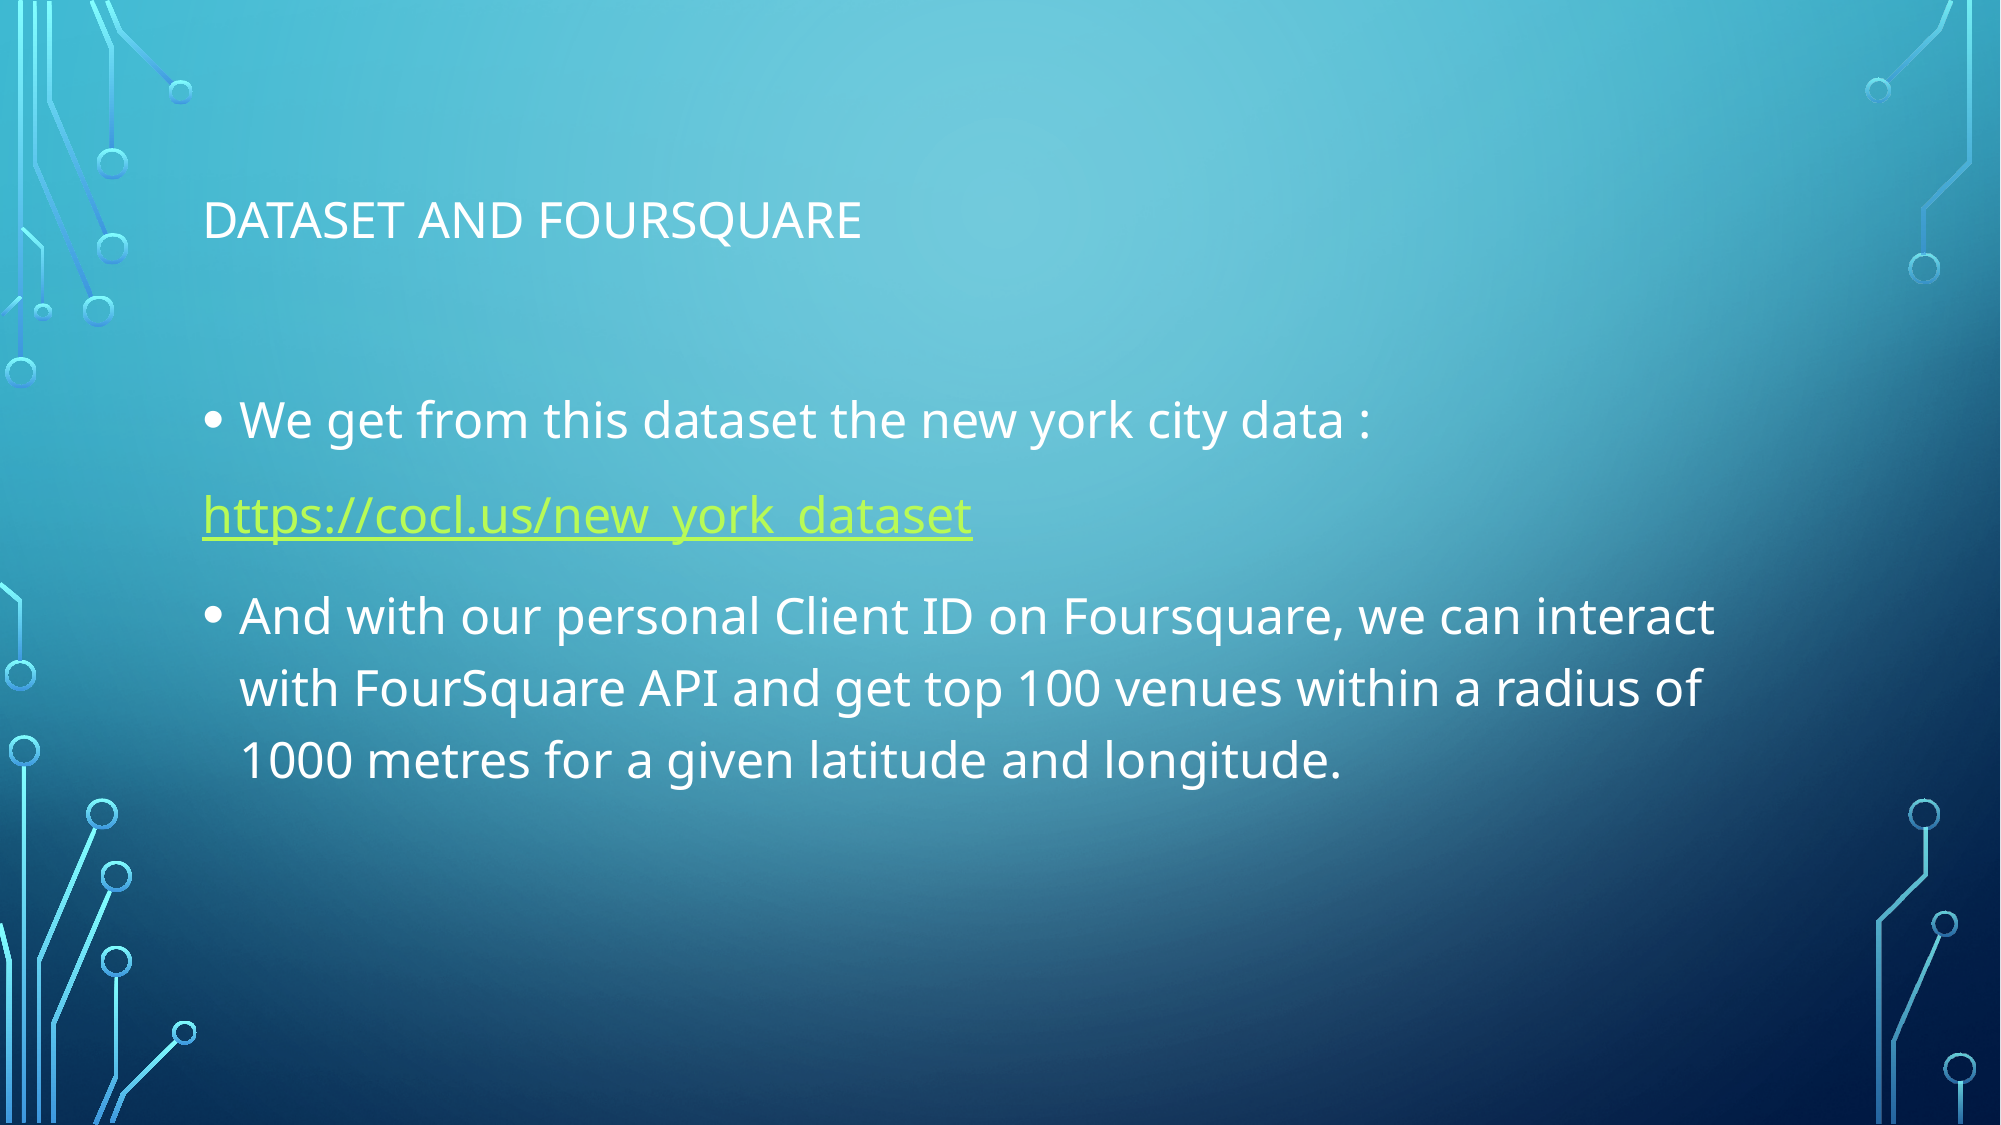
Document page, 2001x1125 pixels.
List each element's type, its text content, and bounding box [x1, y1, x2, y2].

title Dataset and Foursquare [187, 101, 1813, 344]
list We get from this dataset the new york city data : https://cocl.us/new_york_dataset And with our personal Client ID on Foursquare, we can interact with FourSquare API and get top 100 venues within a radius of 1000 metres for a given latitude and longitude. [187, 369, 1813, 950]
